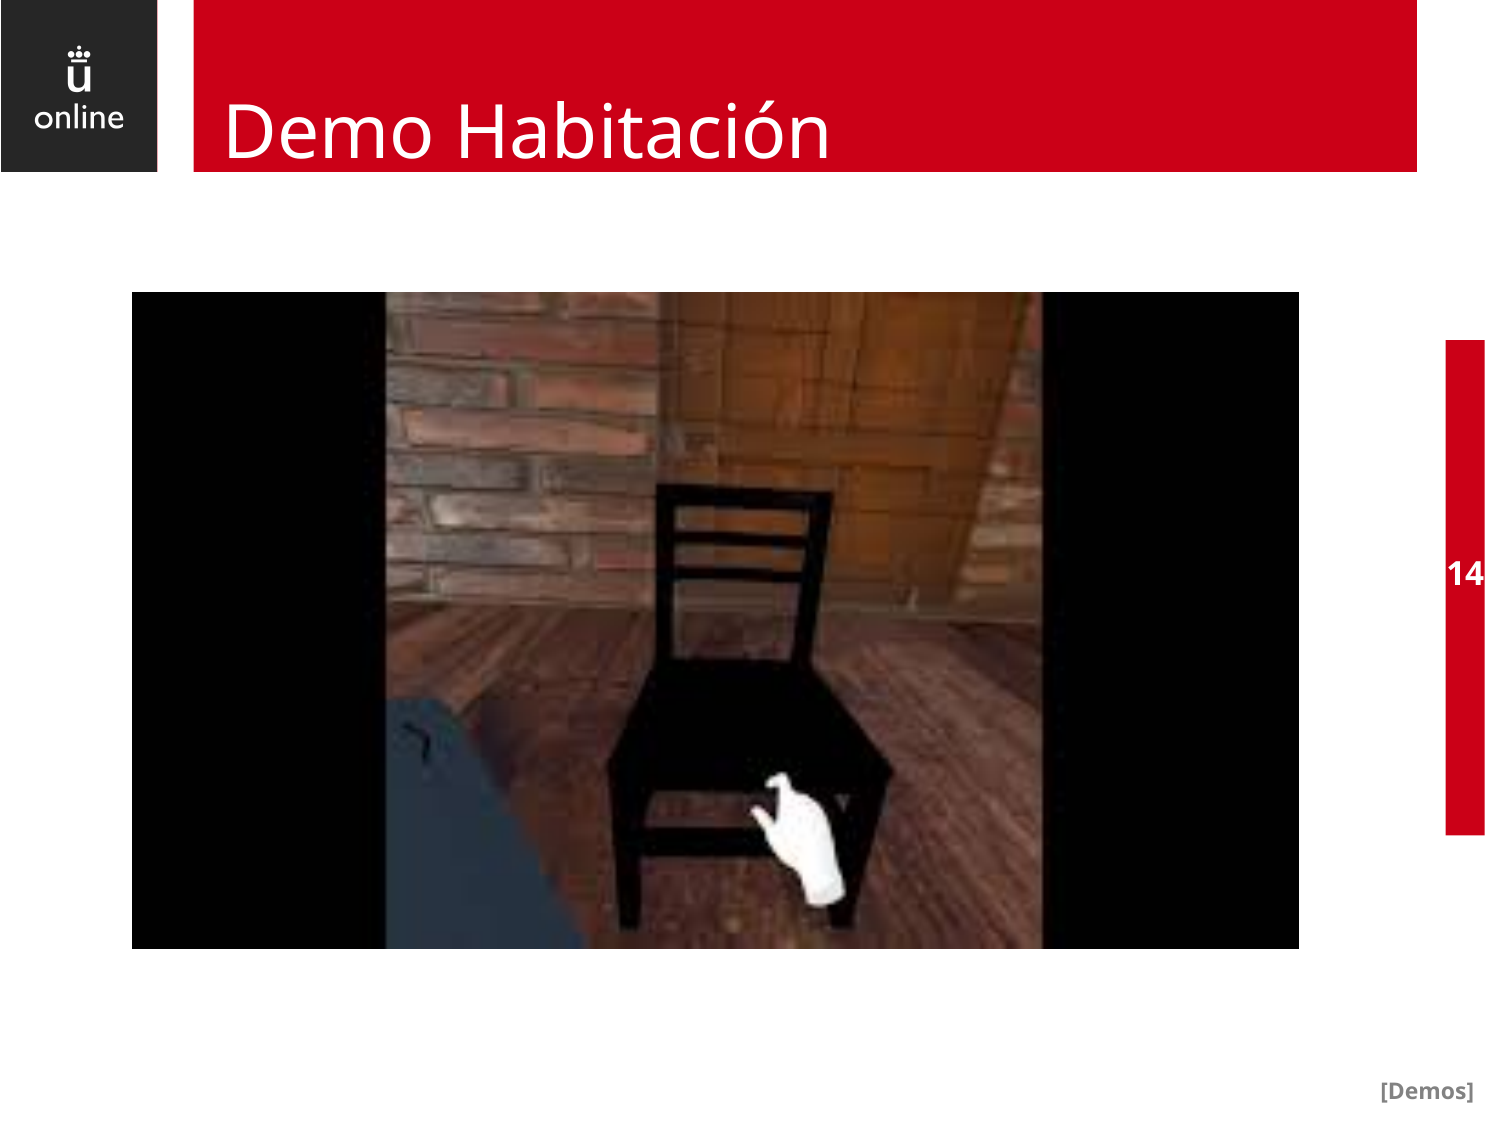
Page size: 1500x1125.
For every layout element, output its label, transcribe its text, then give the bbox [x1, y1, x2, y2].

title Demo Habitación [207, 9, 1374, 182]
picture [132, 292, 1299, 949]
picture [17, 31, 141, 154]
slide_number ‹#› [1423, 544, 1500, 605]
footer [Demos] [503, 1060, 1490, 1121]
